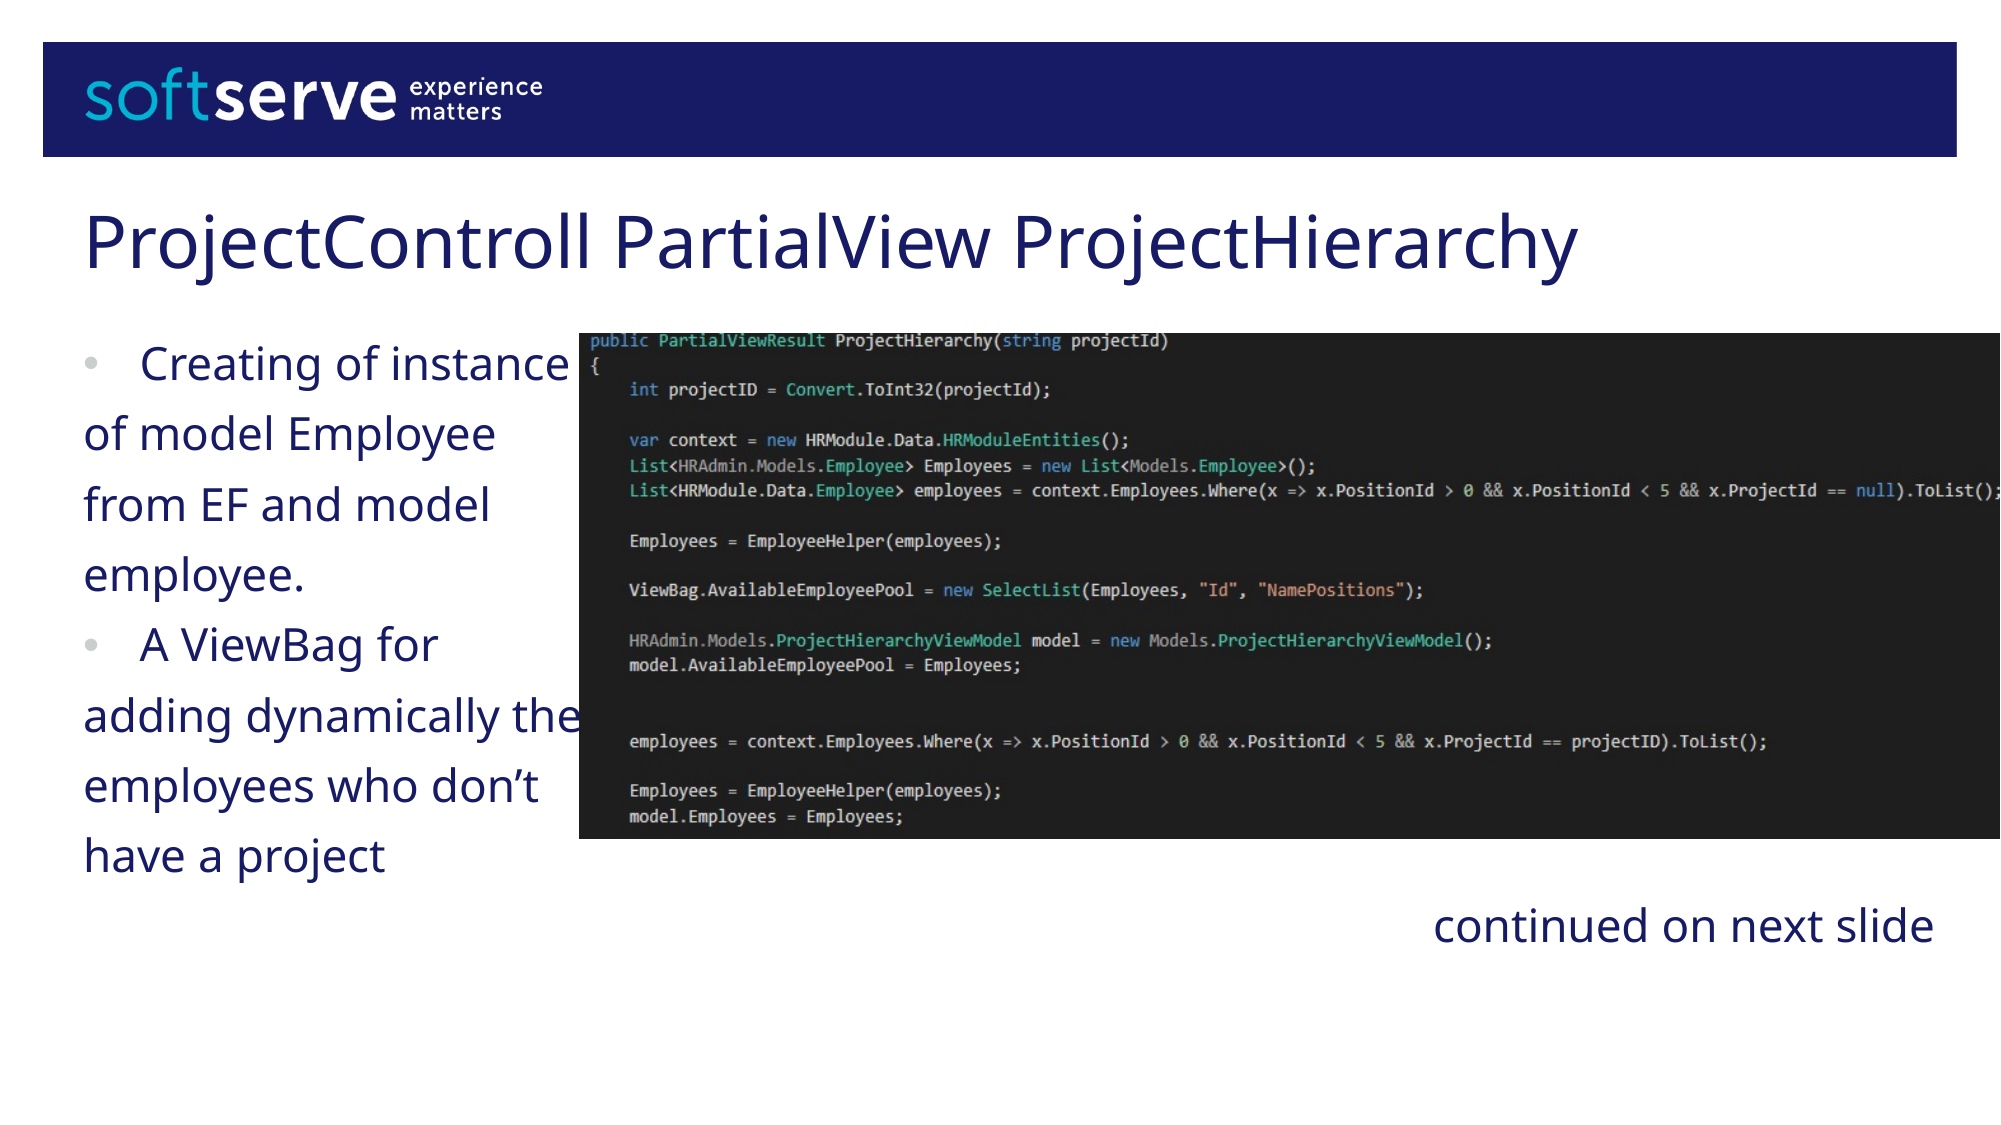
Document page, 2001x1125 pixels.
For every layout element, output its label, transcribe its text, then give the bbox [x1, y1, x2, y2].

list Creating of instance of model Employee from EF and model employee. A ViewBag for adding dynamically the employees who don’t have a project continued on next slide [68, 333, 1958, 1083]
picture [43, 42, 1957, 157]
title ProjectControll PartialView ProjectHierarchy [68, 202, 1931, 289]
picture [579, 333, 2000, 839]
